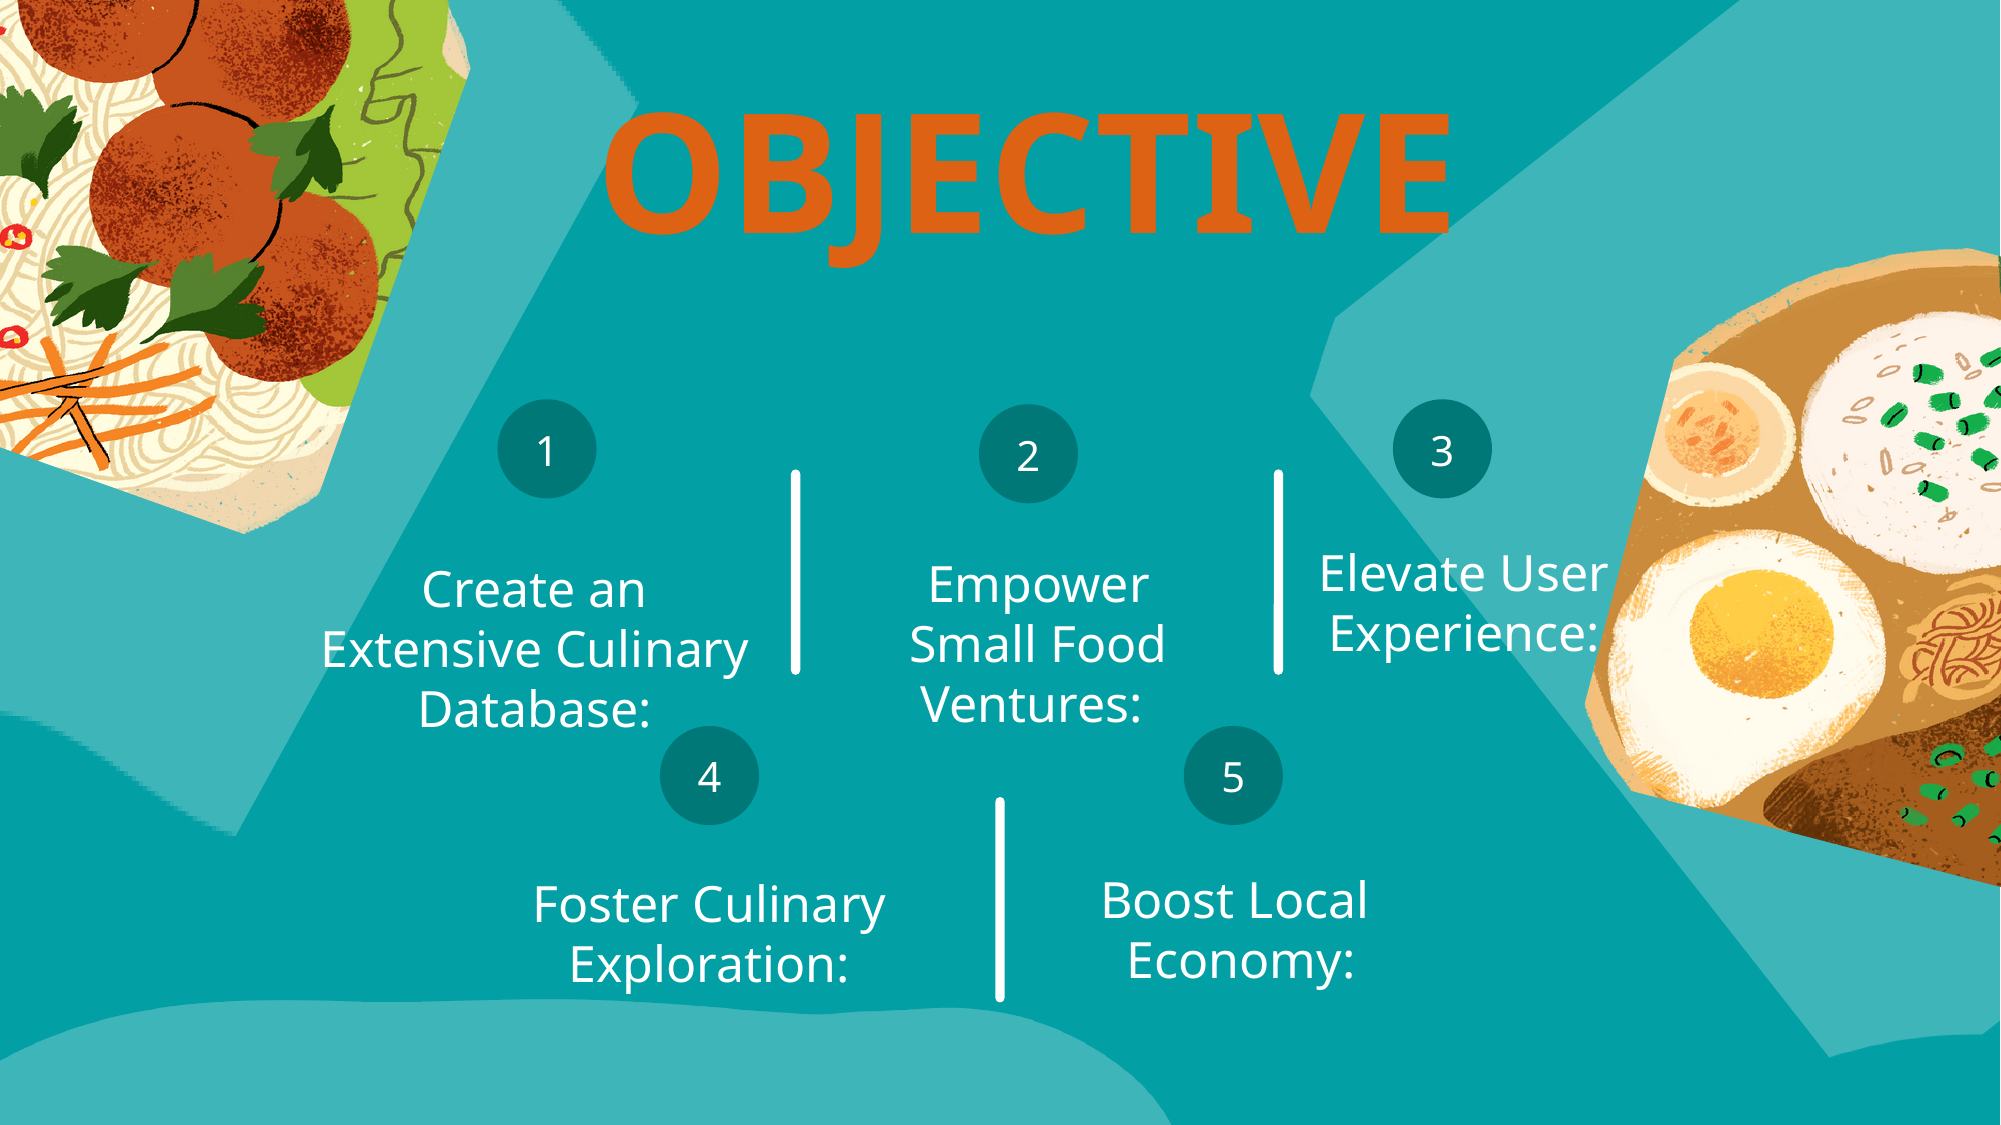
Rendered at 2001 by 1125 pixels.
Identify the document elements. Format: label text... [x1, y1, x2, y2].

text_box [1392, 398, 1493, 499]
text_box [0, 997, 1199, 1125]
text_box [496, 398, 598, 499]
text_box [1518, 662, 1595, 735]
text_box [978, 403, 1079, 504]
text_box Foster Culinary Exploration: [485, 872, 934, 993]
text_box Elevate User Experience: [1292, 541, 1636, 662]
text_box [1566, 183, 2000, 887]
text_box Boost Local Economy: [1016, 868, 1466, 989]
text_box [0, 0, 697, 862]
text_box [659, 725, 760, 826]
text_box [1183, 725, 1284, 826]
text_box OBJECTIVE [596, 86, 1602, 268]
text_box [0, 0, 495, 554]
text_box [1281, 0, 2000, 541]
text_box [1617, 788, 2000, 1118]
text_box Create an Extensive Culinary Database: [310, 557, 760, 738]
text_box Empower Small Food Ventures: [867, 552, 1210, 733]
